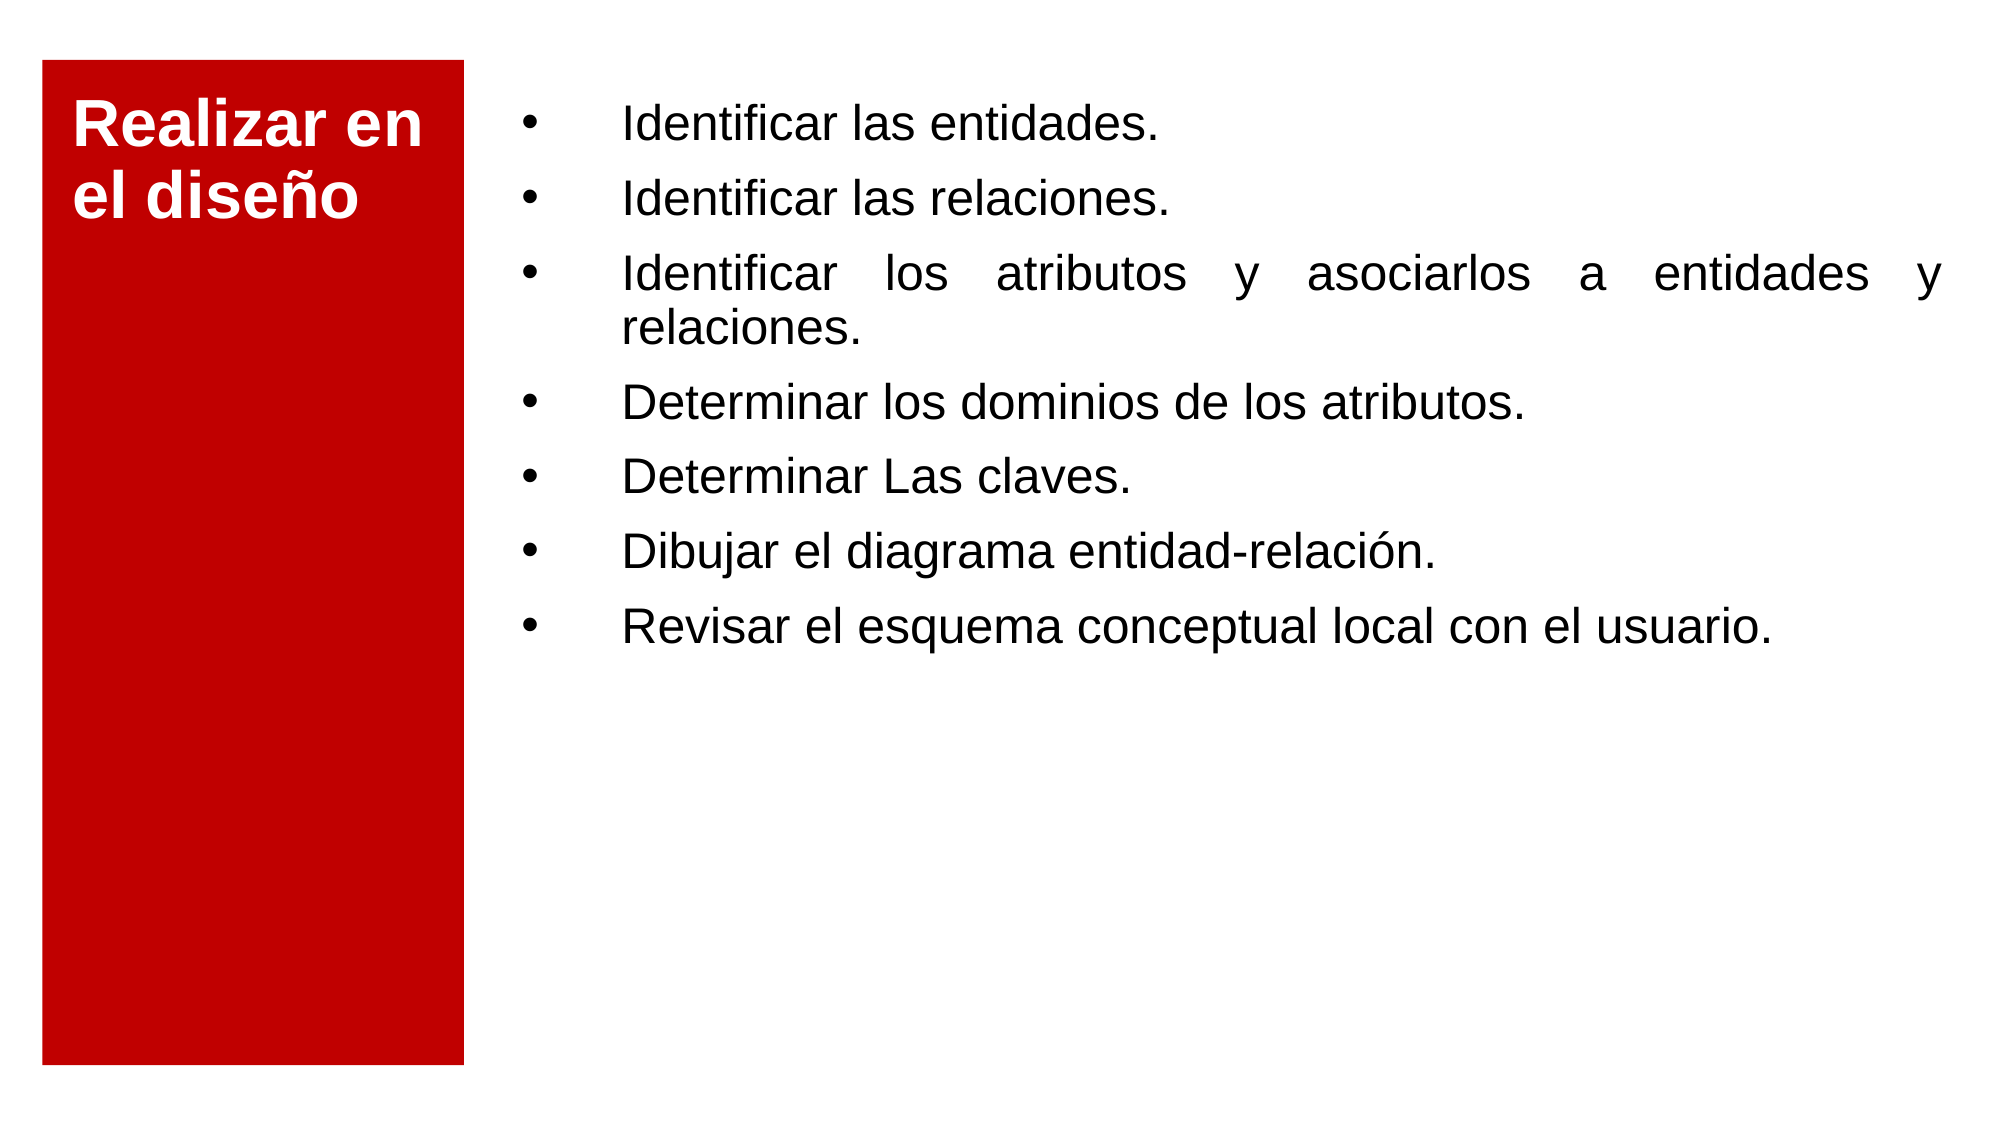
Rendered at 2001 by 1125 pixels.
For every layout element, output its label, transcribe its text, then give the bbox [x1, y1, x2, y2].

list Identificar las entidades. Identificar las relaciones. Identificar los atributos y asociarlos a entidades y relaciones. Determinar los dominios de los atributos. Determinar Las claves. Dibujar el diagrama entidad-relación. Revisar el esquema conceptual local con el usuario. [506, 59, 1958, 693]
title Realizar en el diseño [42, 59, 464, 1066]
